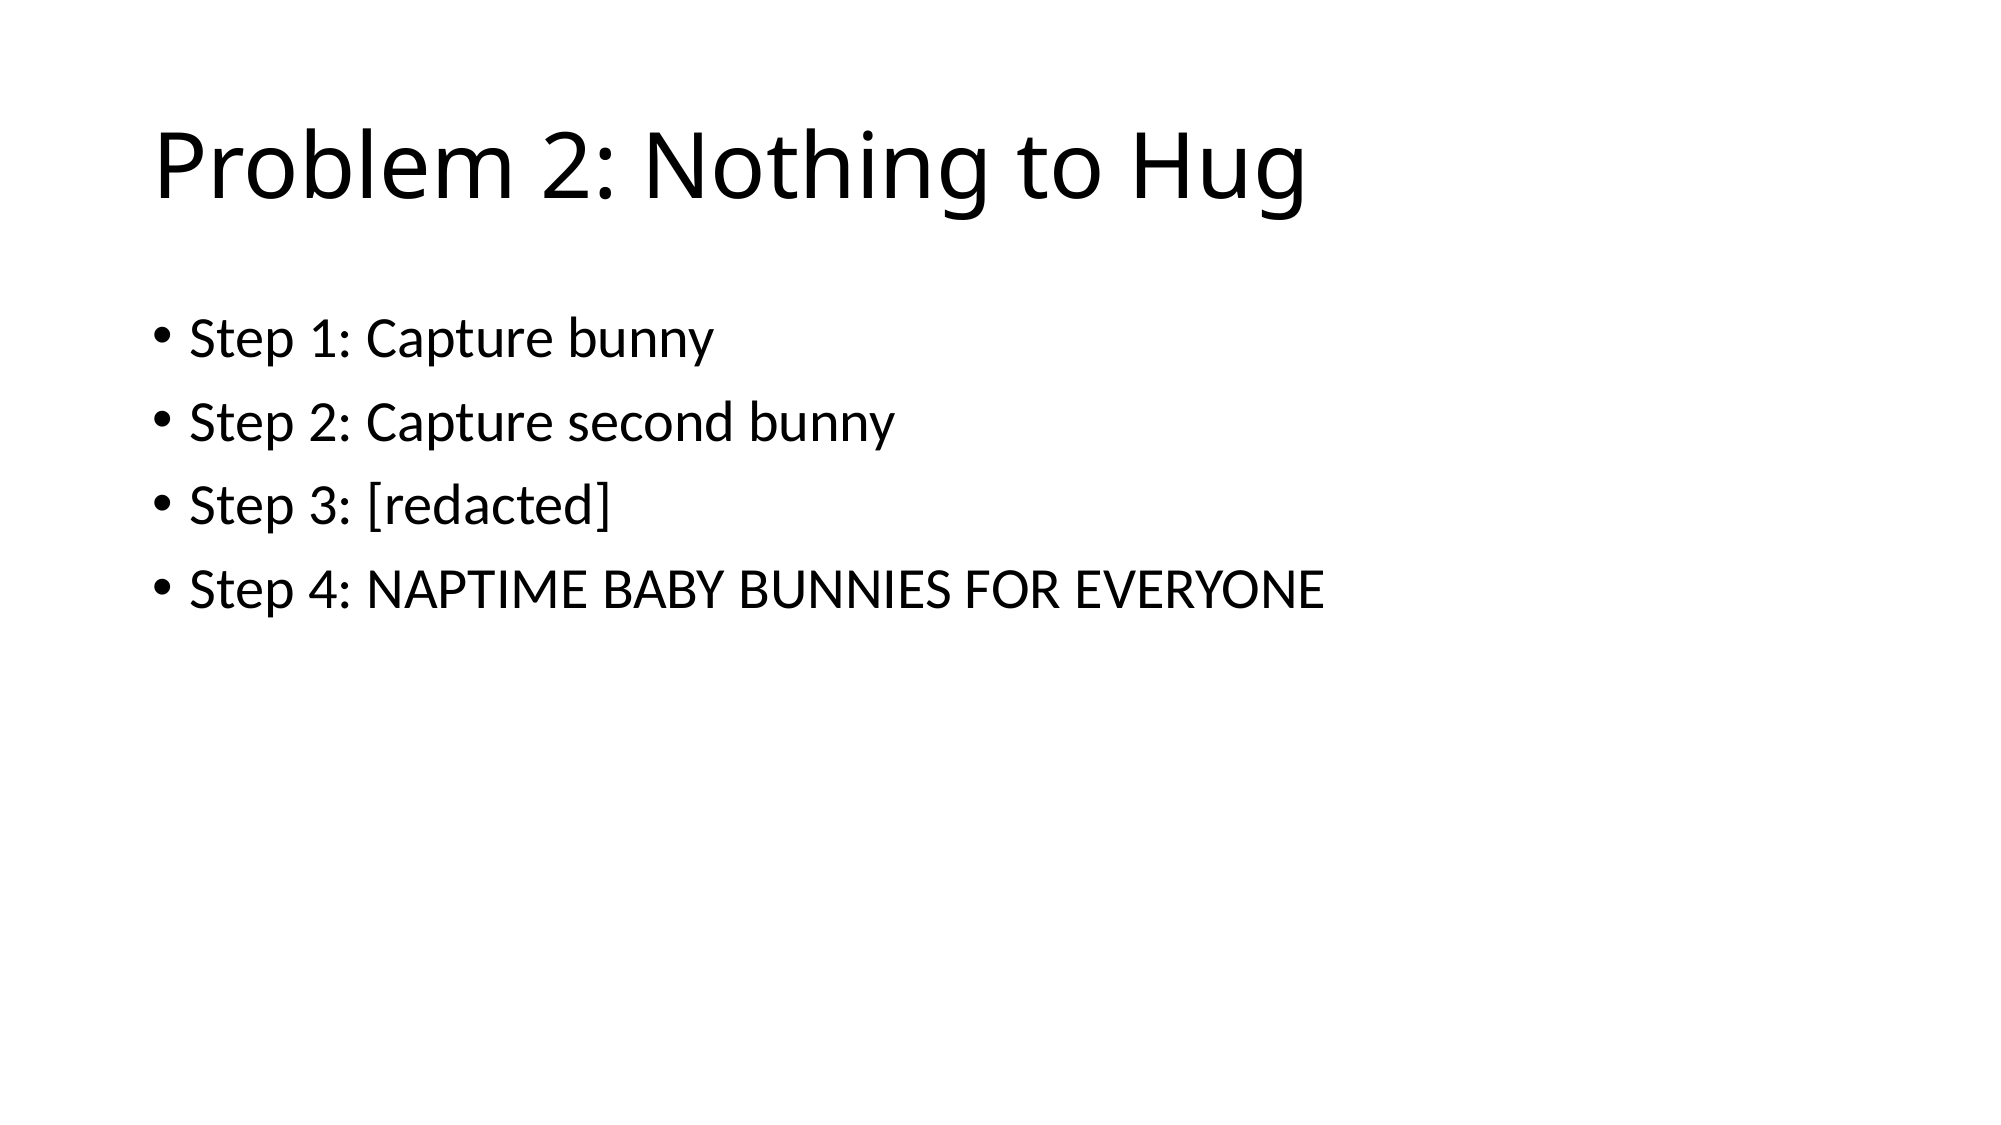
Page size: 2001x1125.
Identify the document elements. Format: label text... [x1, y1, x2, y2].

title Problem 2: Nothing to Hug [137, 59, 1863, 278]
list Step 1: Capture bunny Step 2: Capture second bunny Step 3: [redacted] Step 4: NAPTIME BABY BUNNIES FOR EVERYONE [137, 299, 1863, 1014]
